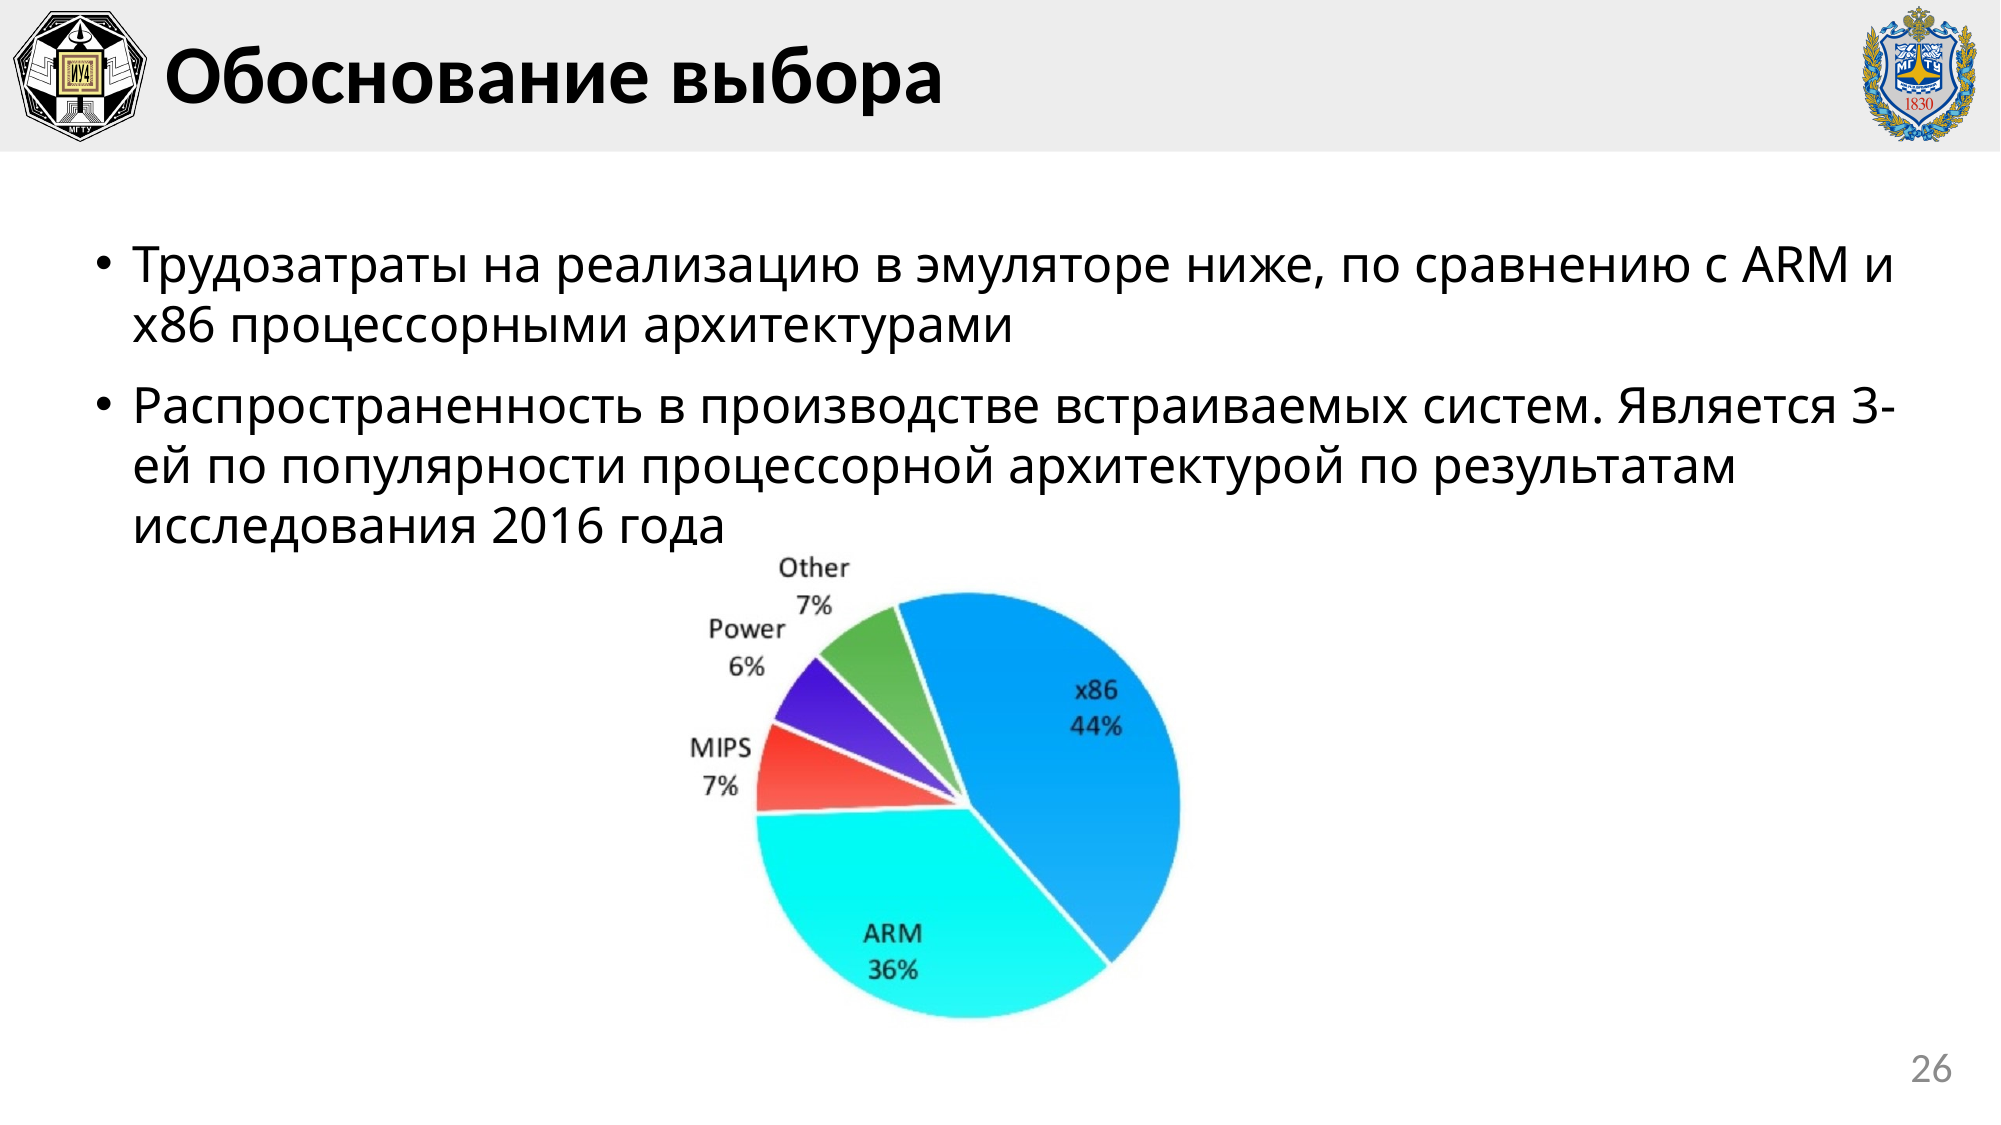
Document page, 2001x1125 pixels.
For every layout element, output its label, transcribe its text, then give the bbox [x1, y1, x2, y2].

slide_number 26 [1517, 1036, 1968, 1097]
picture [13, 11, 147, 142]
list Трудозатраты на реализацию в эмуляторе ниже, по сравнению с ARM и x86 процессорными архитектурами Распространенность в производстве встраиваемых систем. Является 3-ей по популярности процессорной архитектурой по результатам исследования 2016 года [80, 225, 1946, 1019]
picture [675, 545, 1238, 1037]
picture [1862, 5, 1977, 142]
text_box Обоснование выбора [0, 0, 2000, 152]
